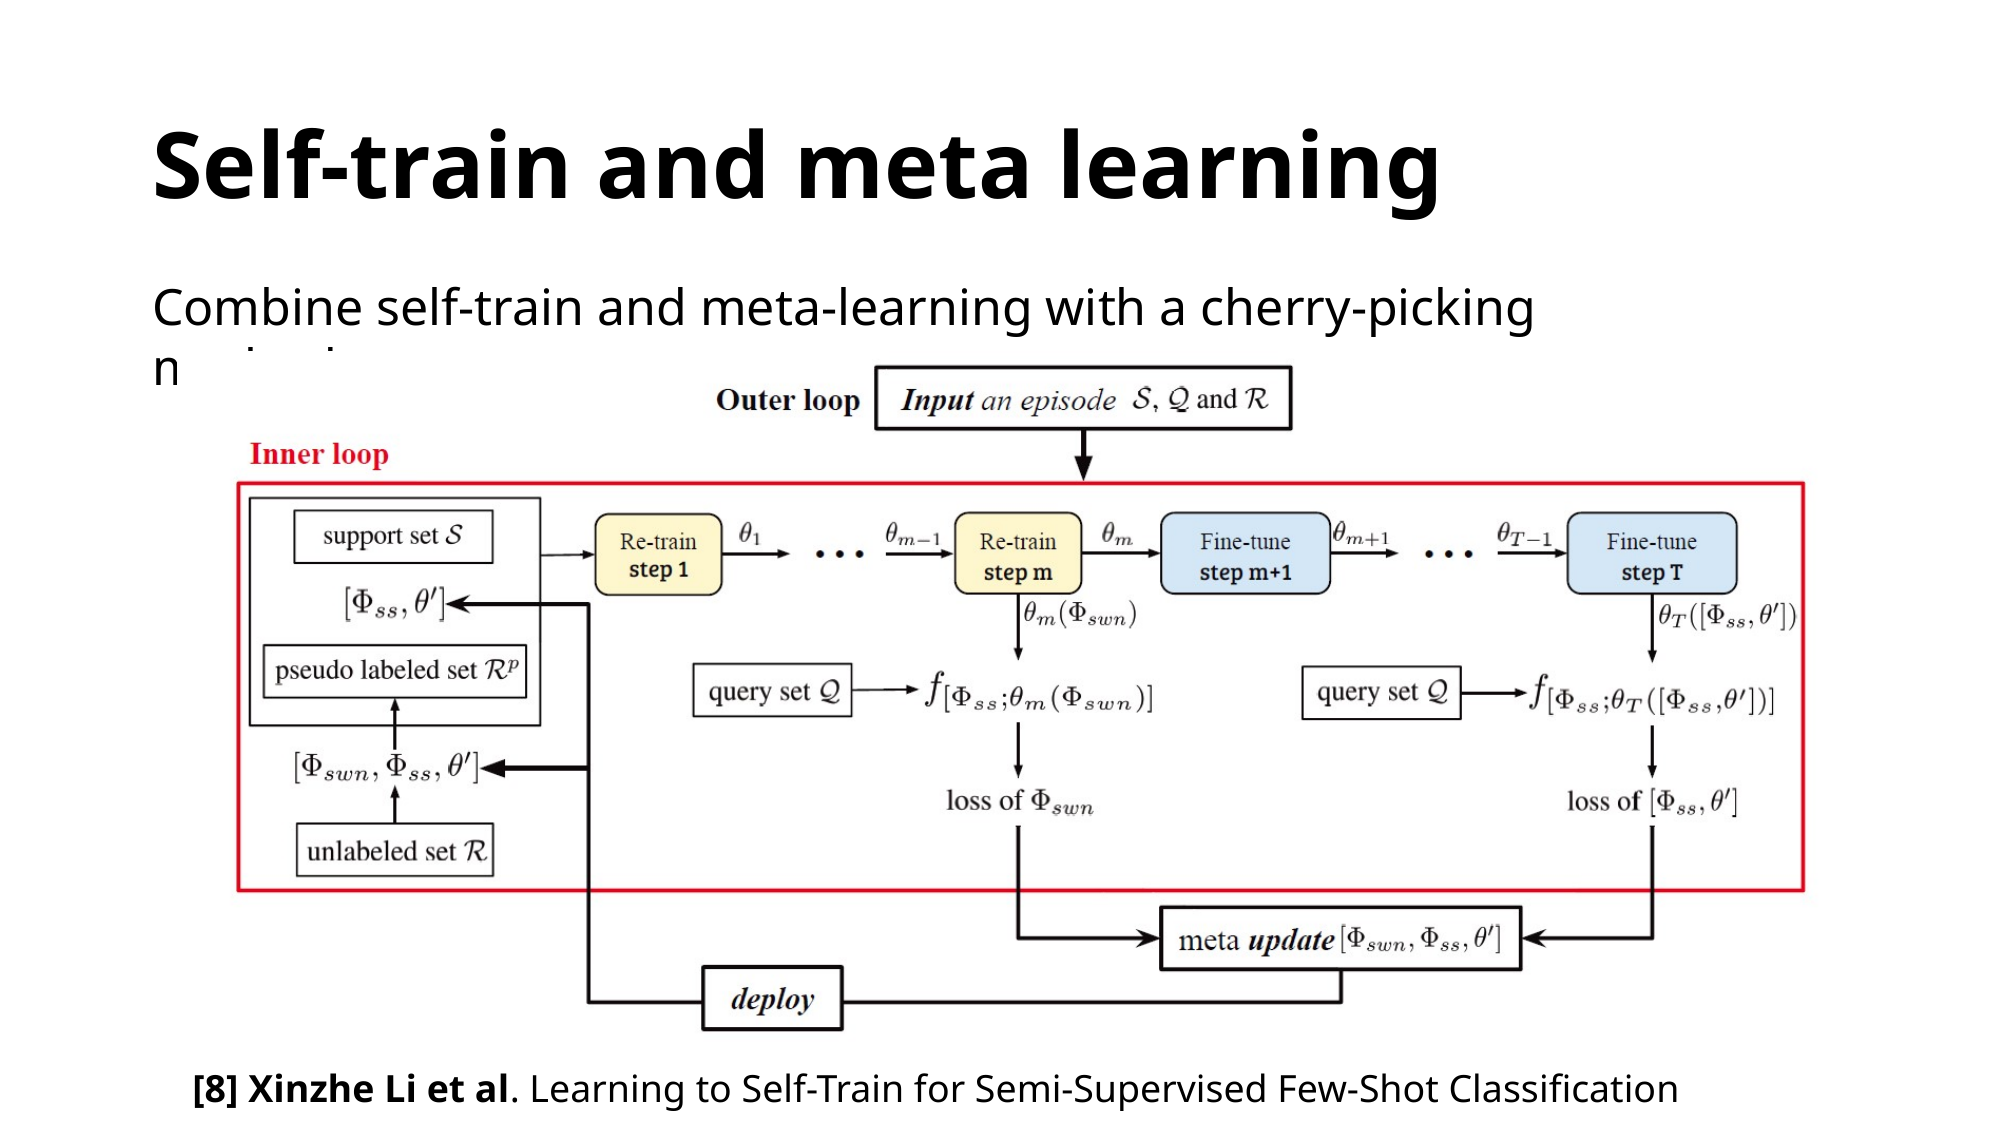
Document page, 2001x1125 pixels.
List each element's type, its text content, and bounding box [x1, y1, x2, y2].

text_box Self-train and meta learning [137, 59, 1863, 278]
text_box Combine self-train and meta-learning with a cherry-picking method: [137, 278, 1757, 523]
text_box [8] Xinzhe Li et al. Learning to Self-Train for Semi-Supervised Few-Shot Classification [177, 1057, 1919, 1117]
picture [177, 351, 1829, 1044]
